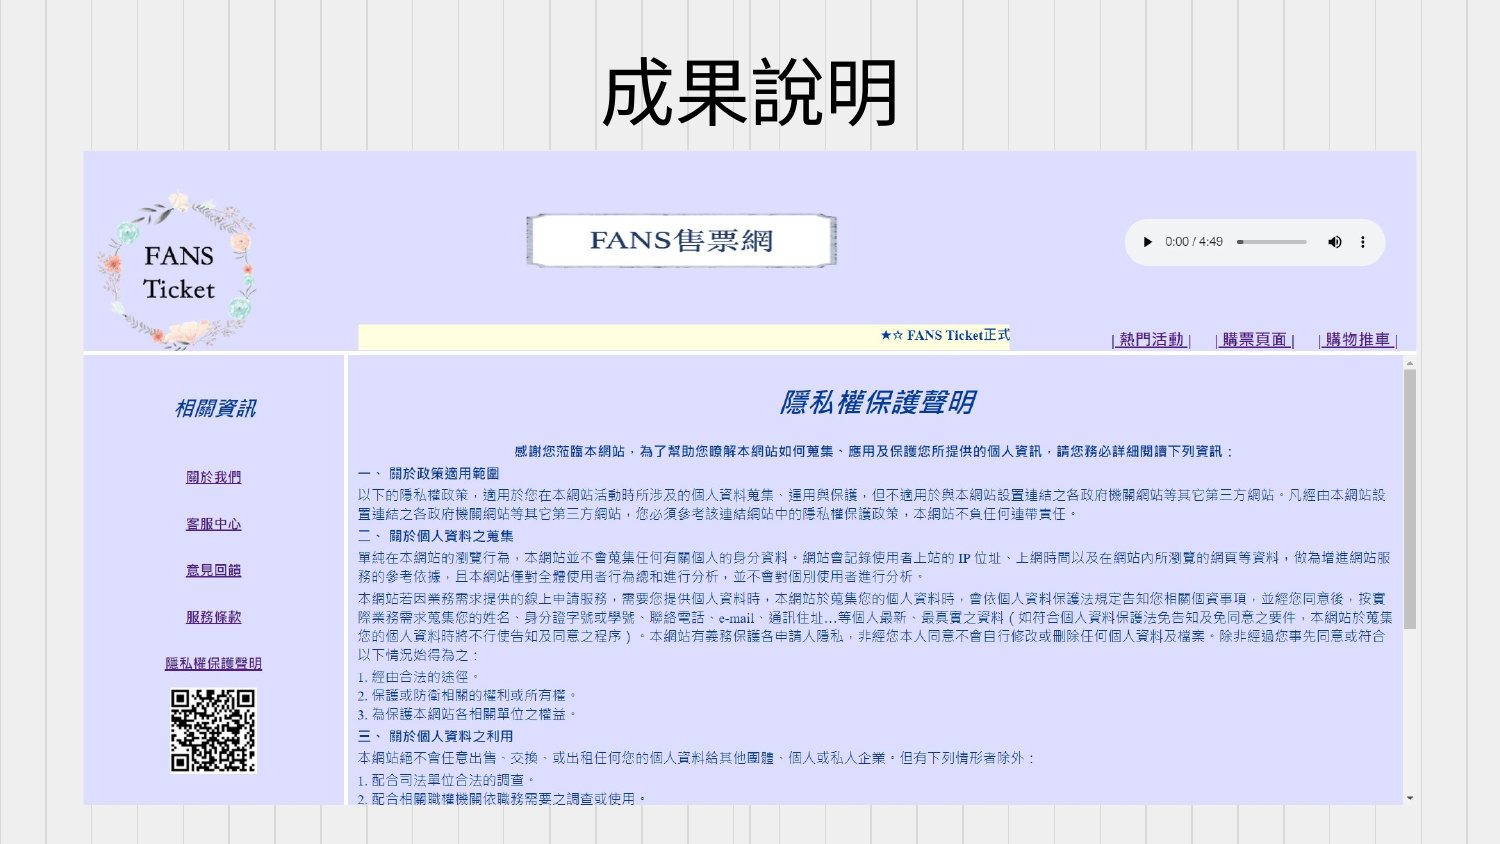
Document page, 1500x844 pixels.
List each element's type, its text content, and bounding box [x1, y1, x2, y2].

picture [83, 149, 1417, 805]
text_box 成果說明 [554, 39, 946, 148]
